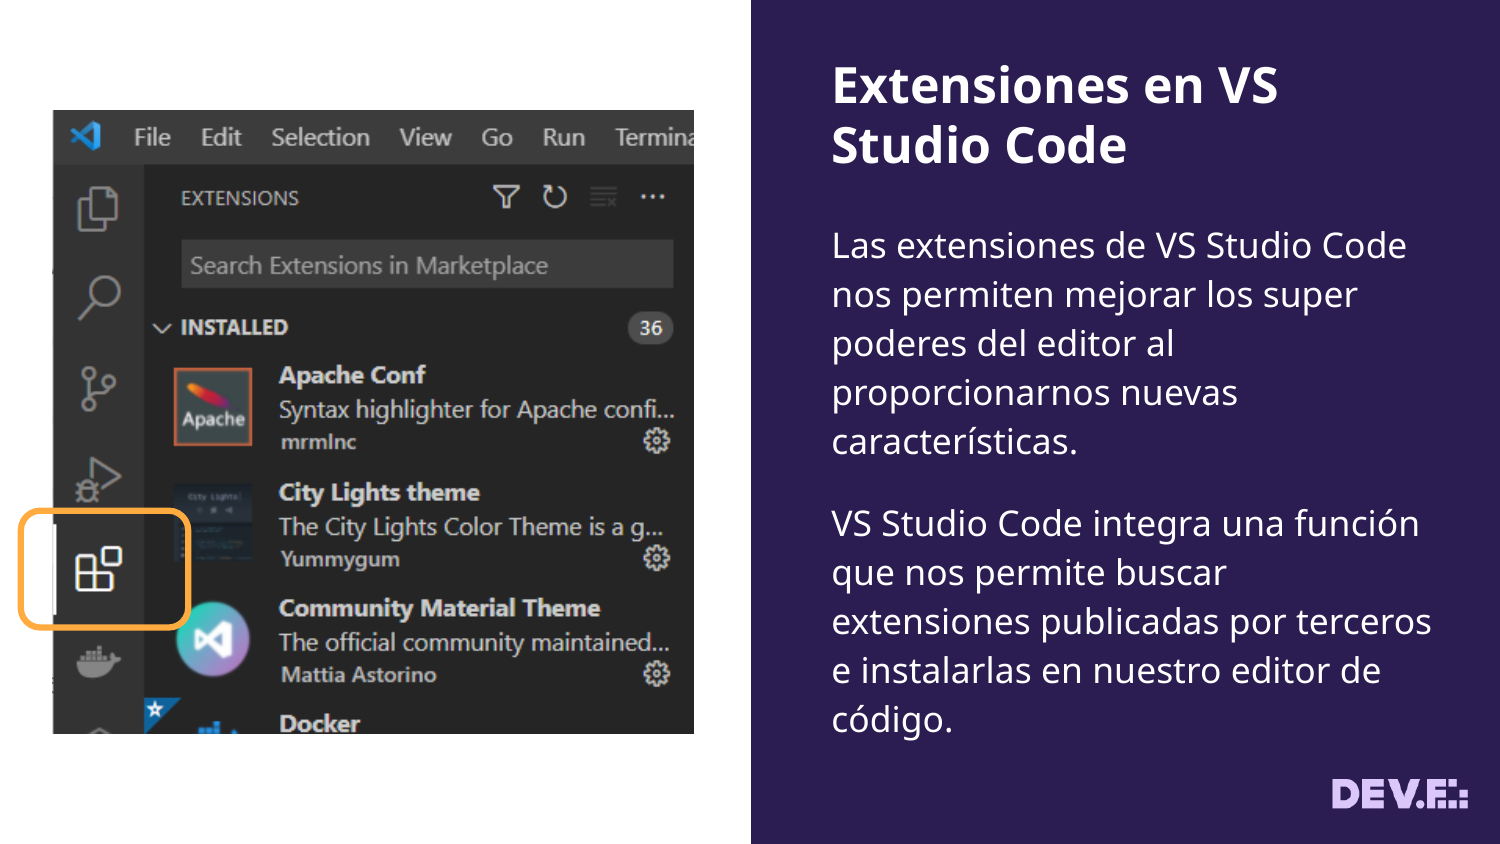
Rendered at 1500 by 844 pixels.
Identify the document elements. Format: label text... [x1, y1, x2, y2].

picture [0, 0, 1500, 844]
title Extensiones en VS Studio Code [816, 64, 1449, 189]
list Las extensiones de VS Studio Code nos permiten mejorar los super poderes del editor al proporcionarnos nuevas características. VS Studio Code integra una función que nos permite buscar extensiones publicadas por terceros e instalarlas en nuestro editor de código. [816, 201, 1449, 724]
text_box [20, 510, 47, 628]
